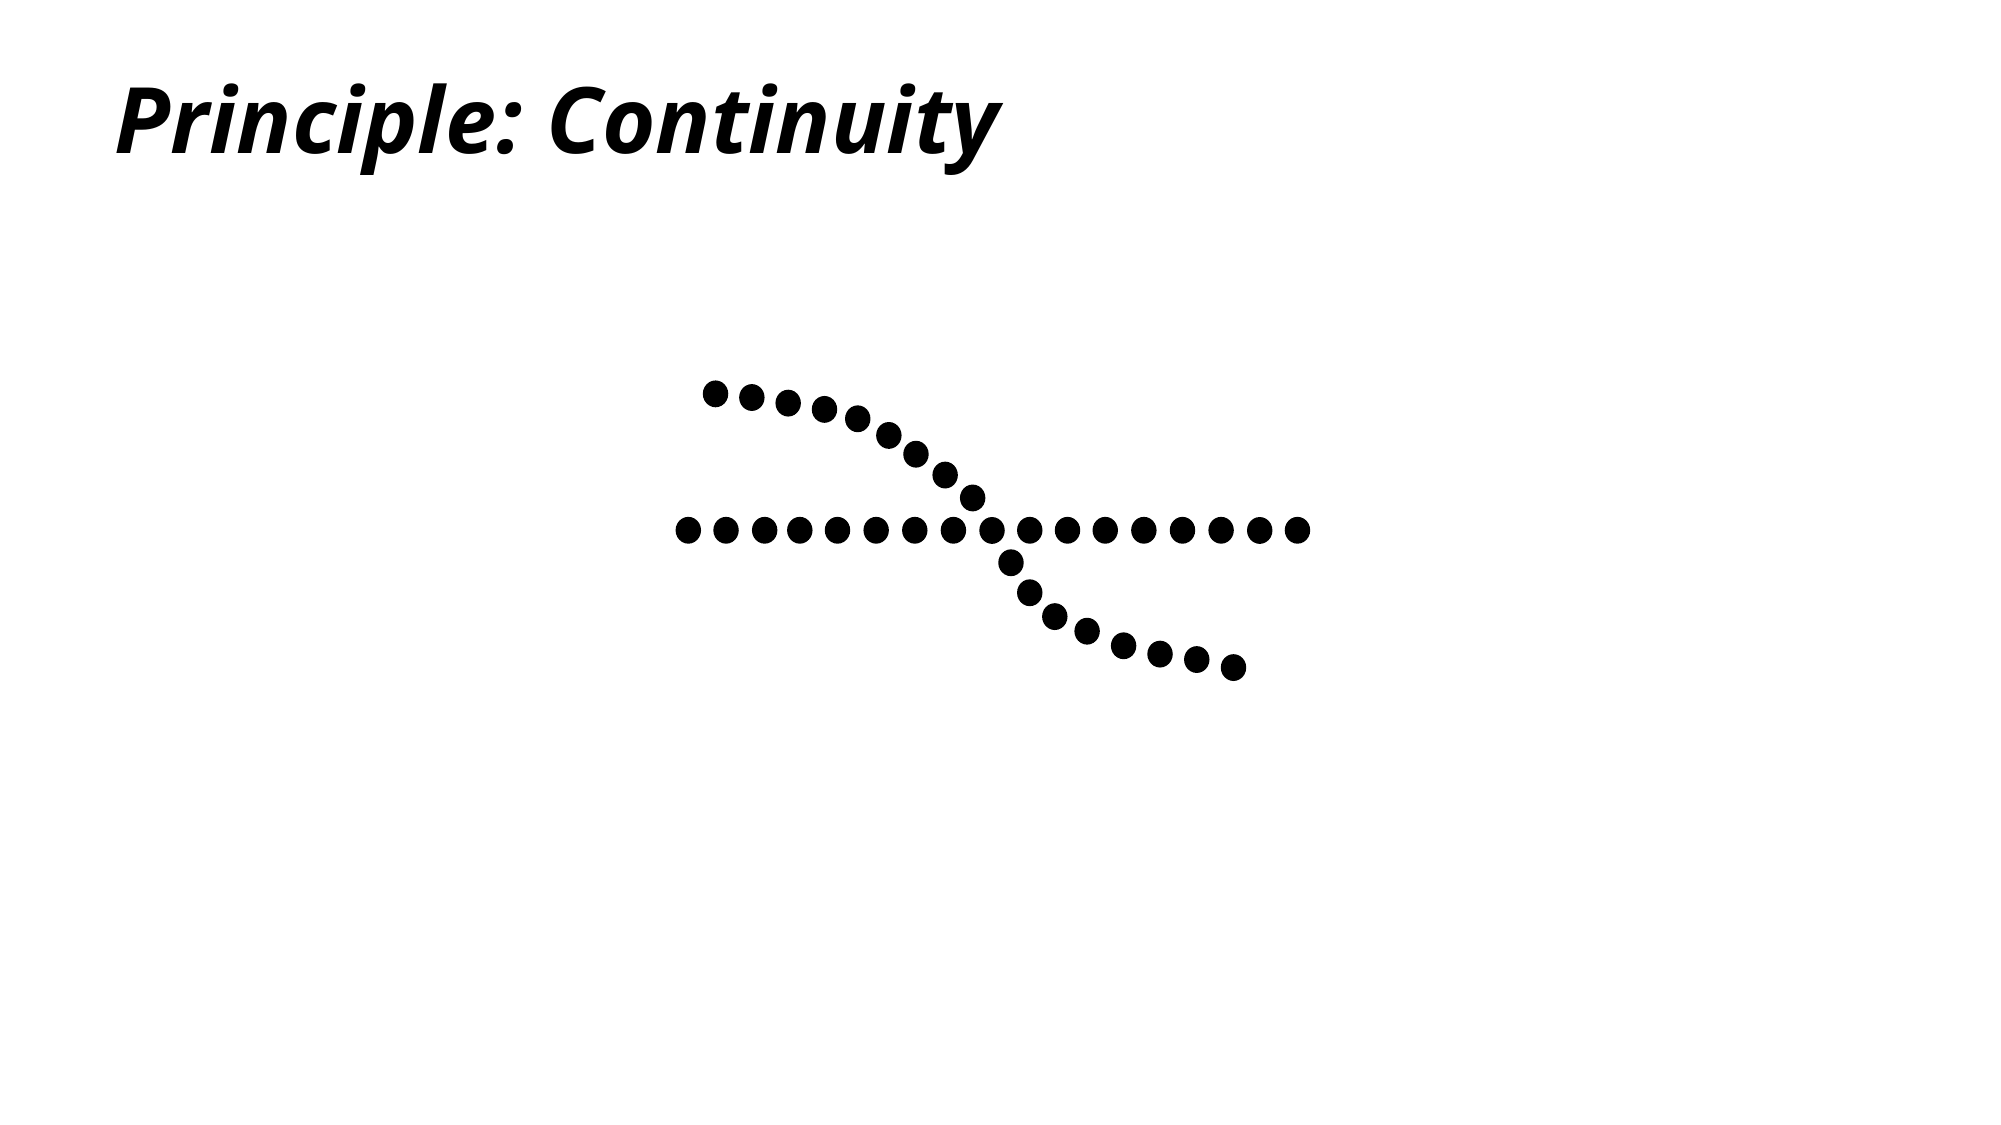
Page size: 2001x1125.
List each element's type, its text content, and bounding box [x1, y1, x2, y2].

text_box [1041, 602, 1069, 632]
text_box [978, 515, 1006, 545]
text_box [810, 394, 839, 424]
text_box [786, 515, 814, 545]
text_box [958, 483, 987, 513]
text_box [1109, 631, 1138, 661]
text_box [1016, 515, 1044, 545]
text_box [931, 460, 959, 490]
text_box Principle: Continuity [99, 31, 1464, 181]
text_box [843, 404, 872, 434]
text_box [939, 515, 968, 545]
text_box [1245, 515, 1274, 545]
text_box [1130, 515, 1158, 545]
text_box [674, 515, 703, 545]
text_box [774, 388, 802, 418]
text_box [1207, 515, 1235, 545]
text_box [862, 515, 890, 545]
text_box [1091, 515, 1120, 545]
text_box [750, 515, 779, 545]
text_box [1283, 515, 1312, 545]
text_box [712, 515, 740, 545]
text_box [1053, 515, 1082, 545]
text_box [1146, 639, 1174, 669]
text_box [875, 420, 903, 450]
text_box [1016, 578, 1044, 608]
text_box [1219, 653, 1248, 683]
text_box [902, 439, 930, 469]
text_box [1073, 616, 1101, 646]
text_box [901, 515, 929, 545]
text_box [823, 515, 852, 545]
text_box [997, 548, 1025, 578]
text_box [738, 383, 766, 413]
text_box [1183, 645, 1211, 675]
text_box [701, 379, 730, 409]
text_box [1168, 515, 1197, 545]
